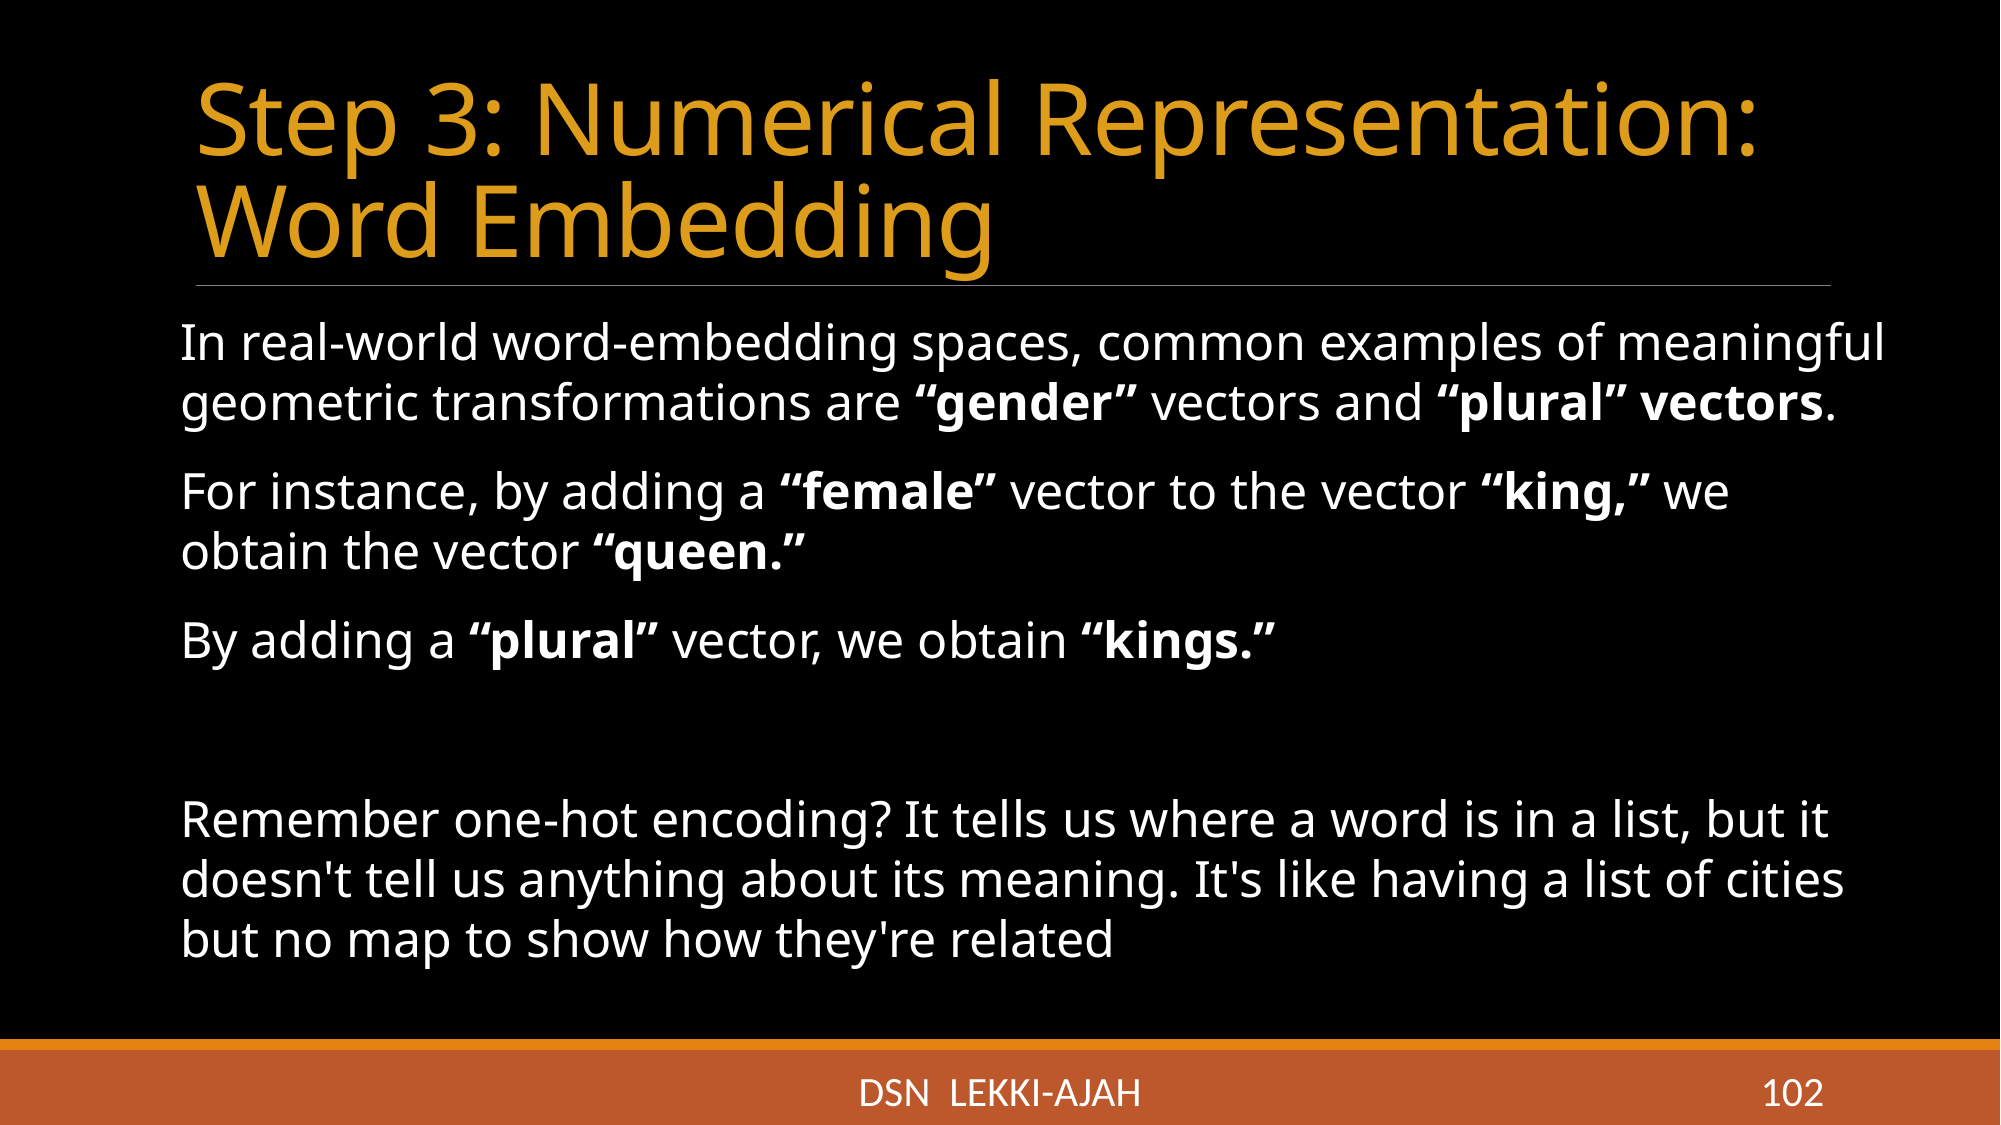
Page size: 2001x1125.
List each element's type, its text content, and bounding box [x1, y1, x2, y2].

text_box [277, 919, 933, 1054]
slide_number 102 [1624, 1059, 1840, 1120]
list In real-world word-embedding spaces, common examples of meaningful geometric transformations are “gender” vectors and “plural” vectors. For instance, by adding a “female” vector to the vector “king,” we obtain the vector “queen.” By adding a “plural” vector, we obtain “kings.” Remember one-hot encoding? It tells us where a word is in a list, but it doesn't tell us anything about its meaning. It's like having a list of cities but no map to show how they're related [180, 302, 1891, 1054]
title Step 3: Numerical Representation: Word Embedding [180, 47, 1830, 285]
footer DSN LEKKI-AJAH [604, 1059, 1396, 1120]
